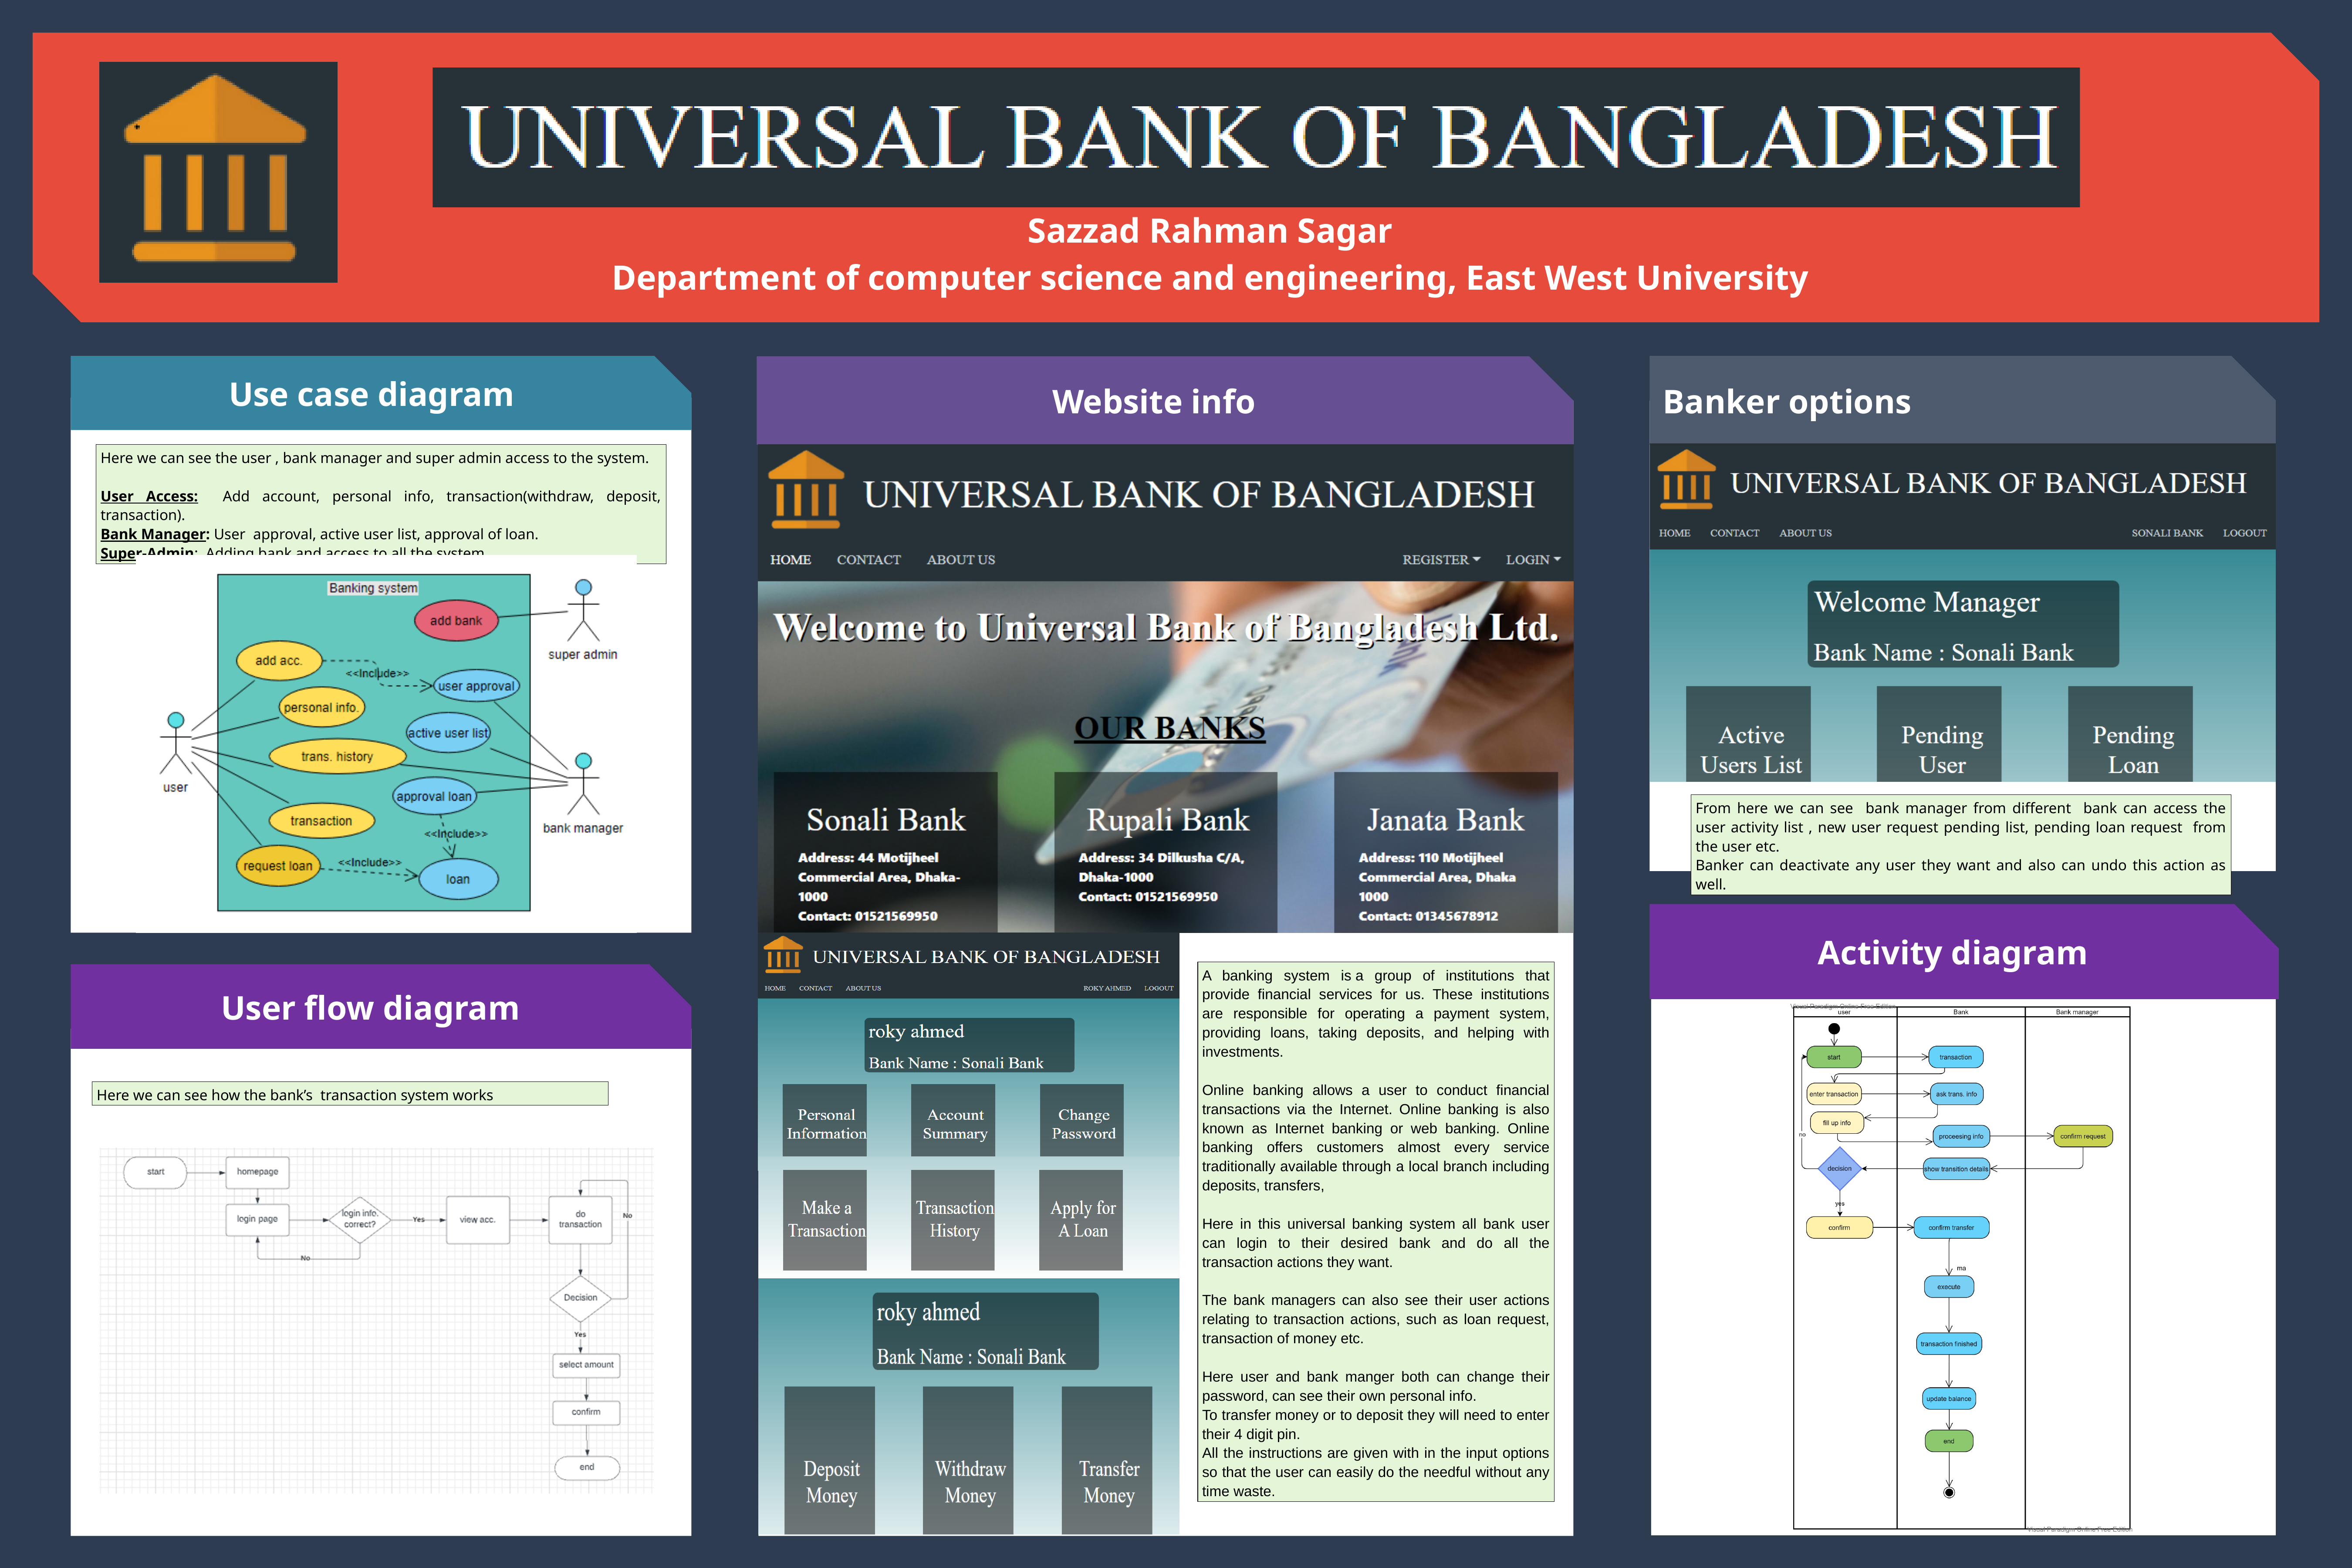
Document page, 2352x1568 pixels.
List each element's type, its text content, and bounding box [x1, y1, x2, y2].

text_box Sazzad Rahman Sagar Department of computer science and engineering, East West University [339, 209, 2082, 297]
picture [758, 444, 1574, 1534]
text_box Website info [757, 356, 1574, 444]
text_box [1650, 999, 1787, 1536]
picture [99, 1148, 654, 1494]
text_box [70, 1027, 692, 1537]
text_box [1649, 784, 2277, 872]
picture [99, 62, 338, 283]
text_box [32, 32, 2319, 322]
picture [1649, 443, 2276, 782]
text_box User flow diagram [71, 964, 692, 1049]
picture [433, 68, 2080, 207]
text_box [2135, 999, 2277, 1536]
text_box Banker options [1649, 356, 2276, 443]
picture [1787, 1000, 2136, 1534]
text_box From here we can see bank manager from different bank can access the user activity list , new user request pending list, pending loan request from the user etc. Banker can deactivate any user they want and also can undo this action as well. [1691, 794, 2231, 895]
picture [136, 555, 637, 933]
text_box A banking system is a group of institutions that provide financial services for us. These institutions are responsible for operating a payment system, providing loans, taking deposits, and helping with investments. Online banking allows a user to conduct financial transactions via the Internet. Online banking is also known as Internet banking or web banking. Online banking offers customers almost every service traditionally available through a local branch including deposits, transfers, Here in this universal banking system all bank user can login to their desired bank and do all the transaction actions they want. The bank managers can also see their user actions relating to transaction actions, such as loan request, transaction of money etc. Here user and bank manger both can change their password, can see their own personal info. To transfer money or to deposit they will need to enter their 4 digit pin. All the instructions are given with in the input options so that the user can easily do the needful without any time waste. [1197, 962, 1554, 1502]
text_box [304, 54, 2047, 195]
text_box Here we can see how the bank’s transaction system works [92, 1081, 608, 1105]
text_box Use case diagram [71, 356, 692, 430]
text_box Here we can see the user , bank manager and super admin access to the system. User Access: Add account, personal info, transaction(withdraw, deposit, transaction). Bank Manager: User approval, active user list, approval of loan. Super-Admin: Adding bank and access to all the system. [96, 444, 666, 564]
text_box [1181, 934, 1575, 1537]
text_box [70, 396, 692, 933]
text_box Activity diagram [1649, 904, 2279, 999]
